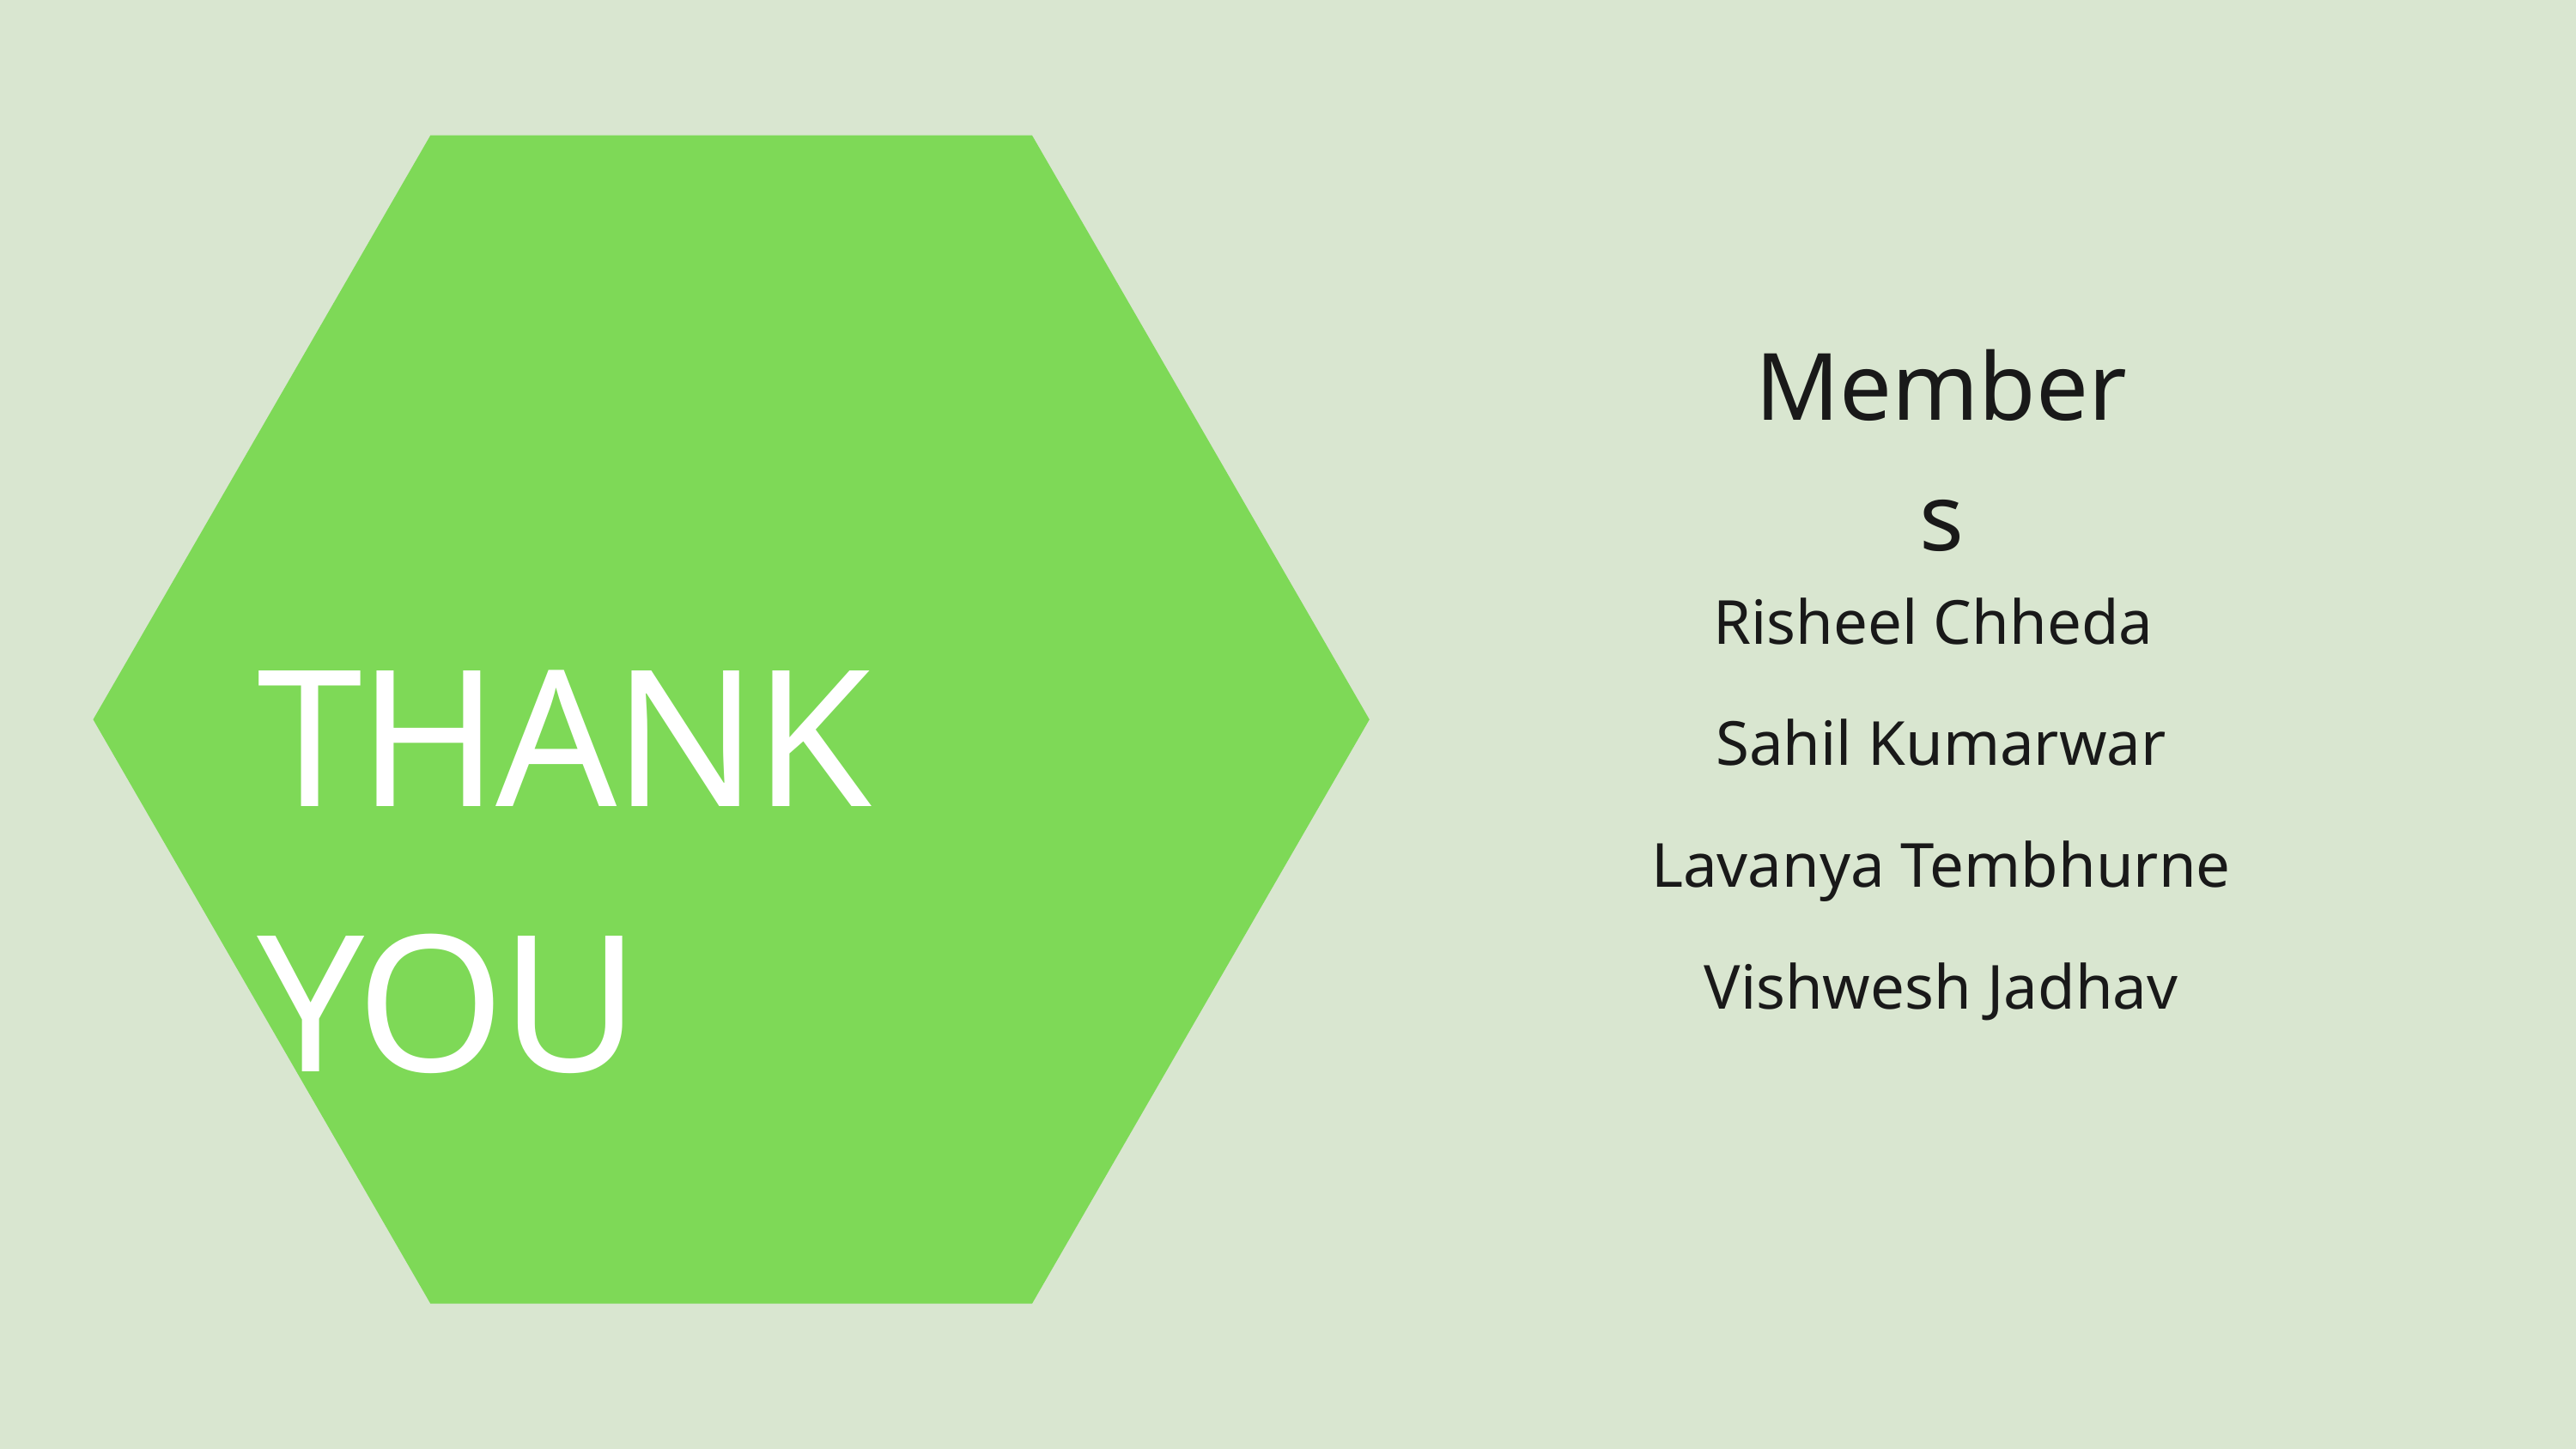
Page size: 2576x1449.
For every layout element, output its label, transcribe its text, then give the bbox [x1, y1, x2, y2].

text_box Risheel Chheda Sahil Kumarwar Lavanya Tembhurne Vishwesh Jadhav [1626, 534, 2256, 1022]
text_box Members [1745, 308, 2138, 534]
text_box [93, 135, 1370, 1304]
